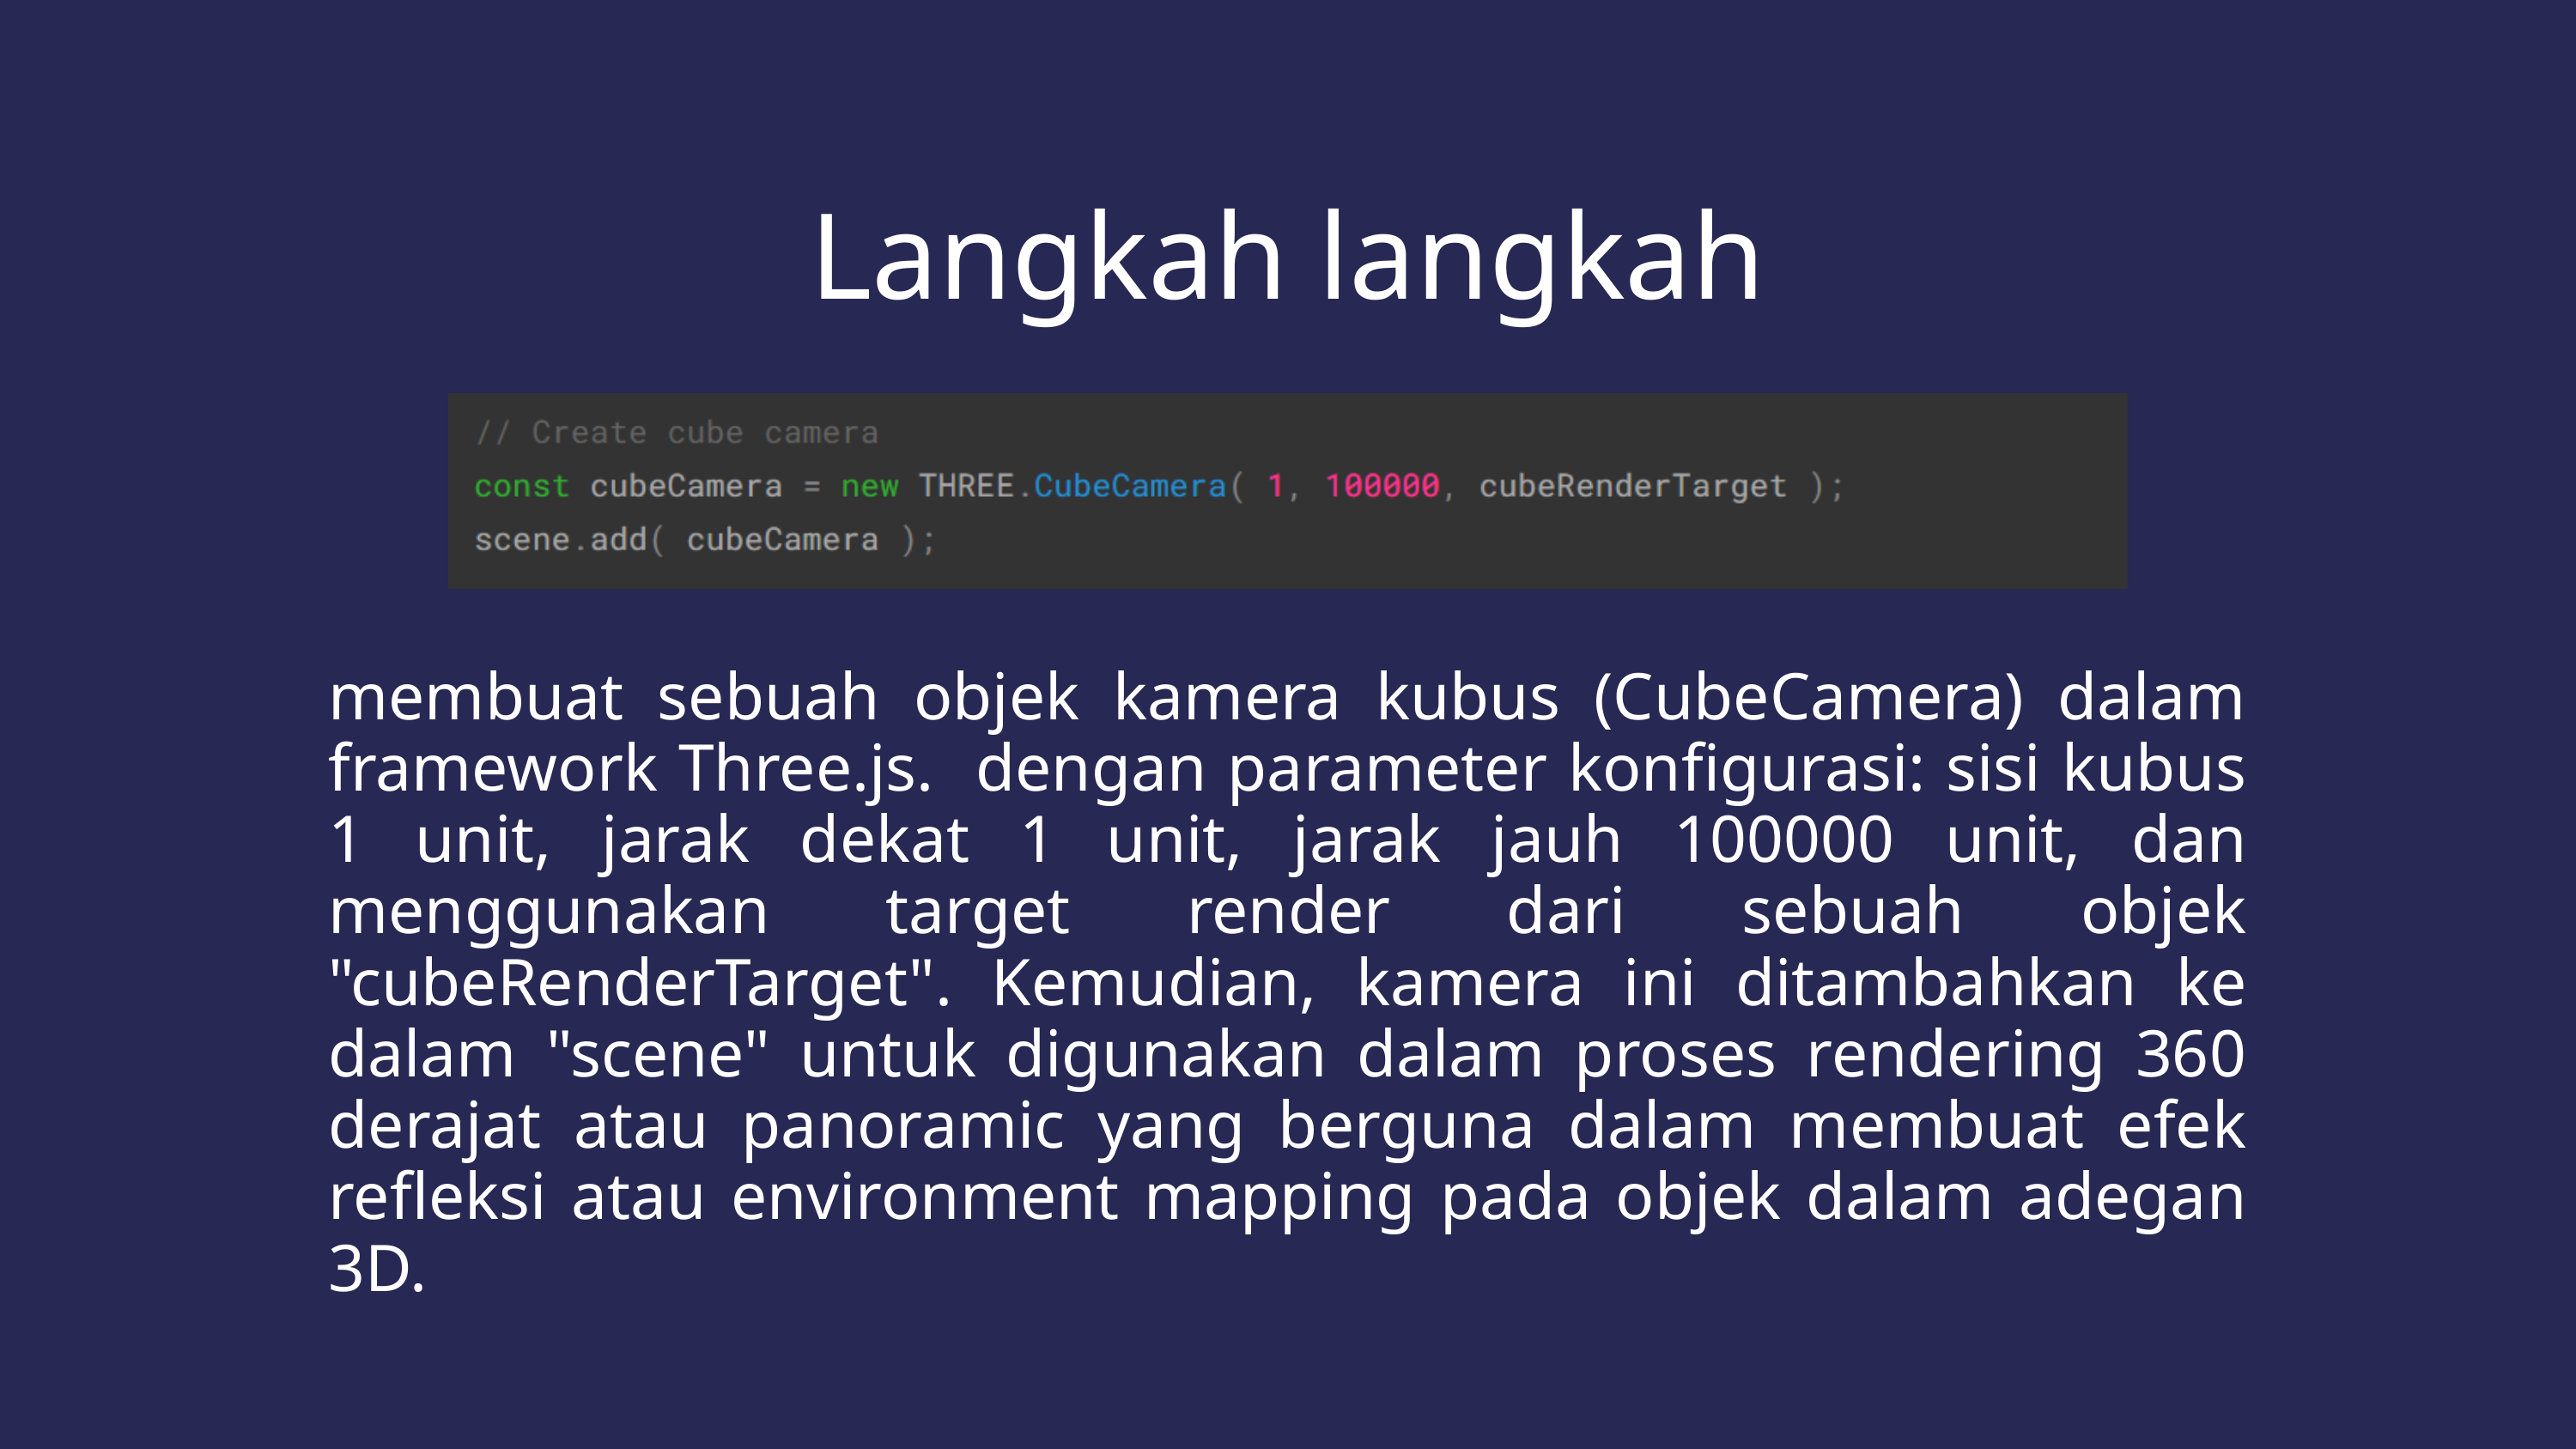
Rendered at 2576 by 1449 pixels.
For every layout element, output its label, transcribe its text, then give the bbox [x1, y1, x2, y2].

text_box Langkah langkah [574, 191, 2002, 323]
text_box [448, 393, 2128, 589]
text_box membuat sebuah objek kamera kubus (CubeCamera) dalam framework Three.js. dengan parameter konfigurasi: sisi kubus 1 unit, jarak dekat 1 unit, jarak jauh 100000 unit, dan menggunakan target render dari sebuah objek "cubeRenderTarget". Kemudian, kamera ini ditambahkan ke dalam "scene" untuk digunakan dalam proses rendering 360 derajat atau panoramic yang berguna dalam membuat efek refleksi atau environment mapping pada objek dalam adegan 3D. [328, 660, 2248, 1305]
